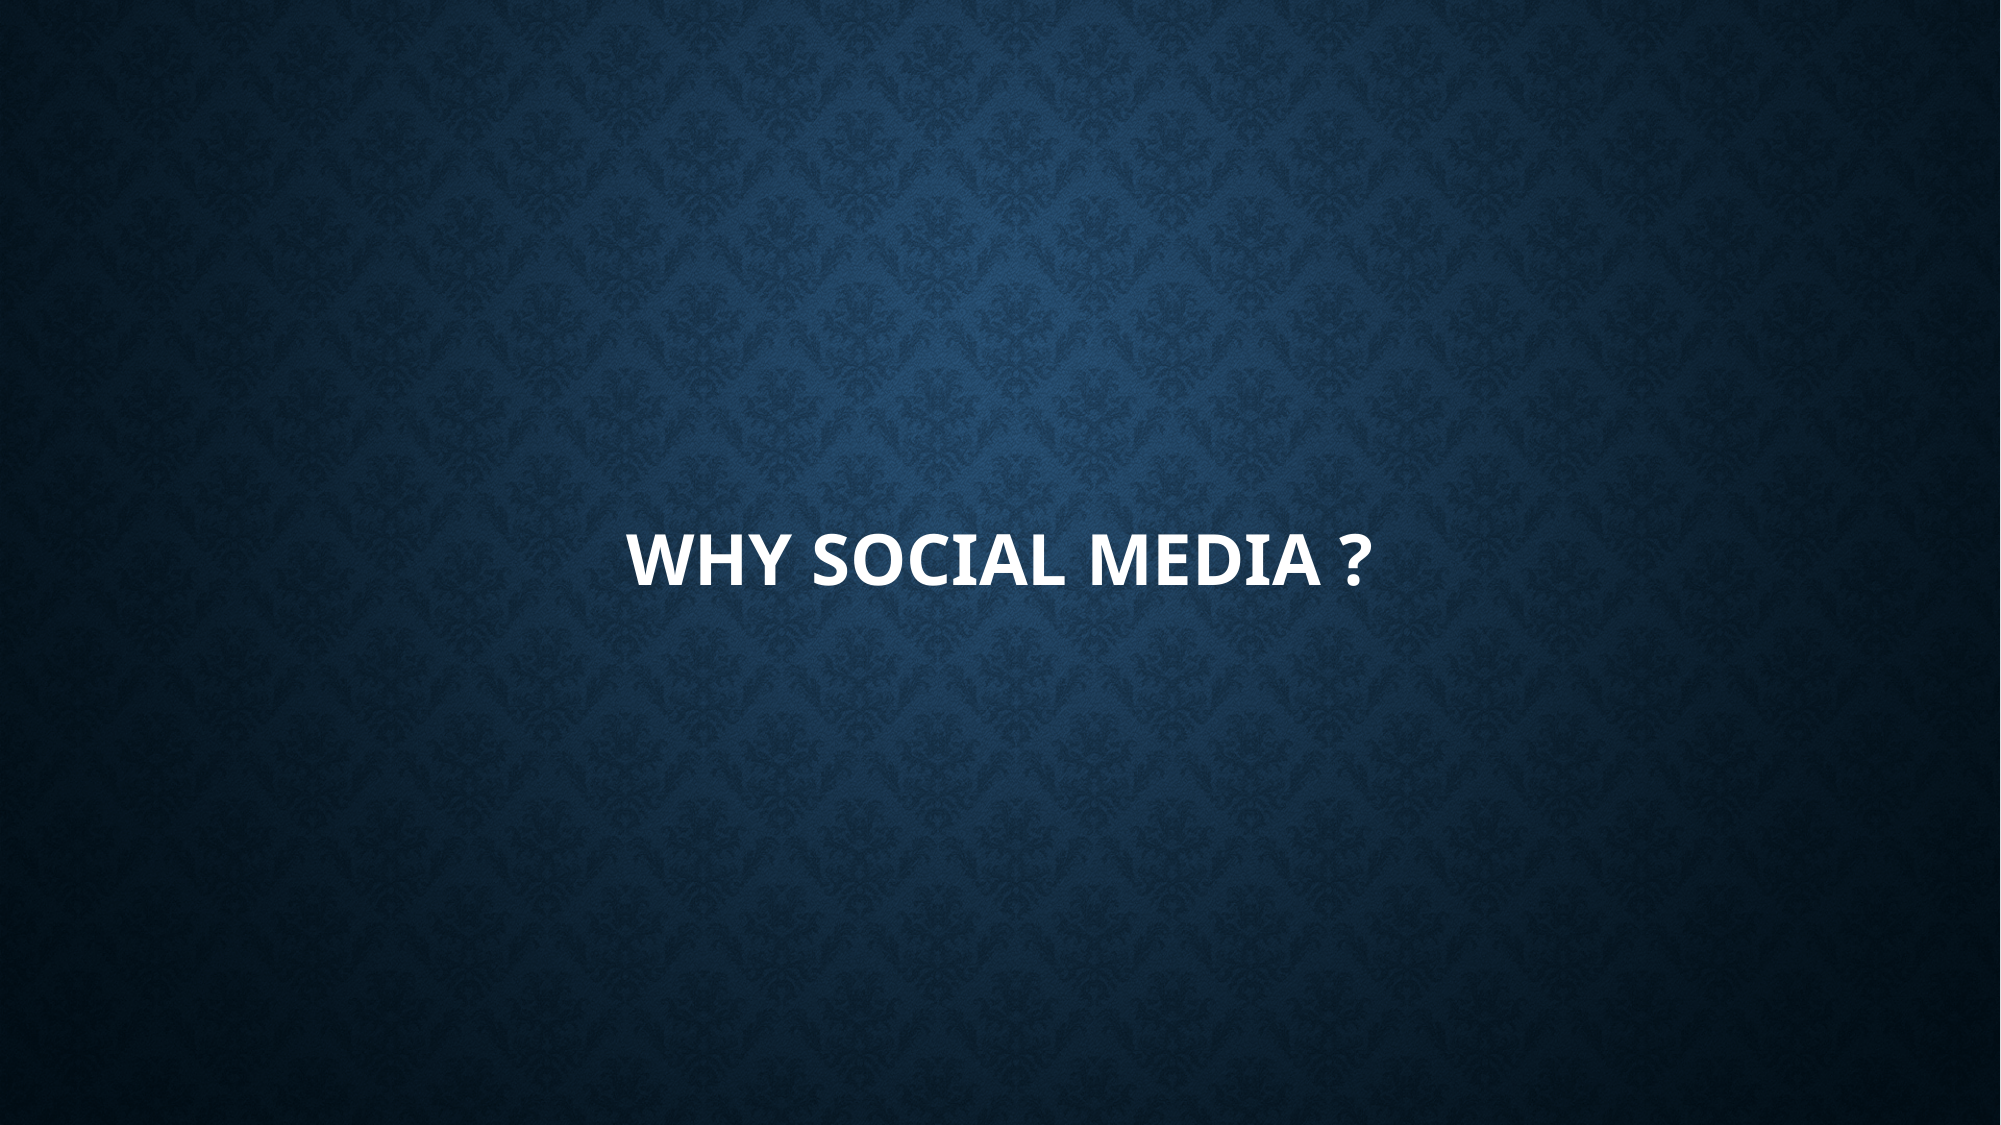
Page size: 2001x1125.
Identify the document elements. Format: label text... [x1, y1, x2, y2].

title WHY SOCIAL MEDIA ? [150, 453, 1850, 672]
